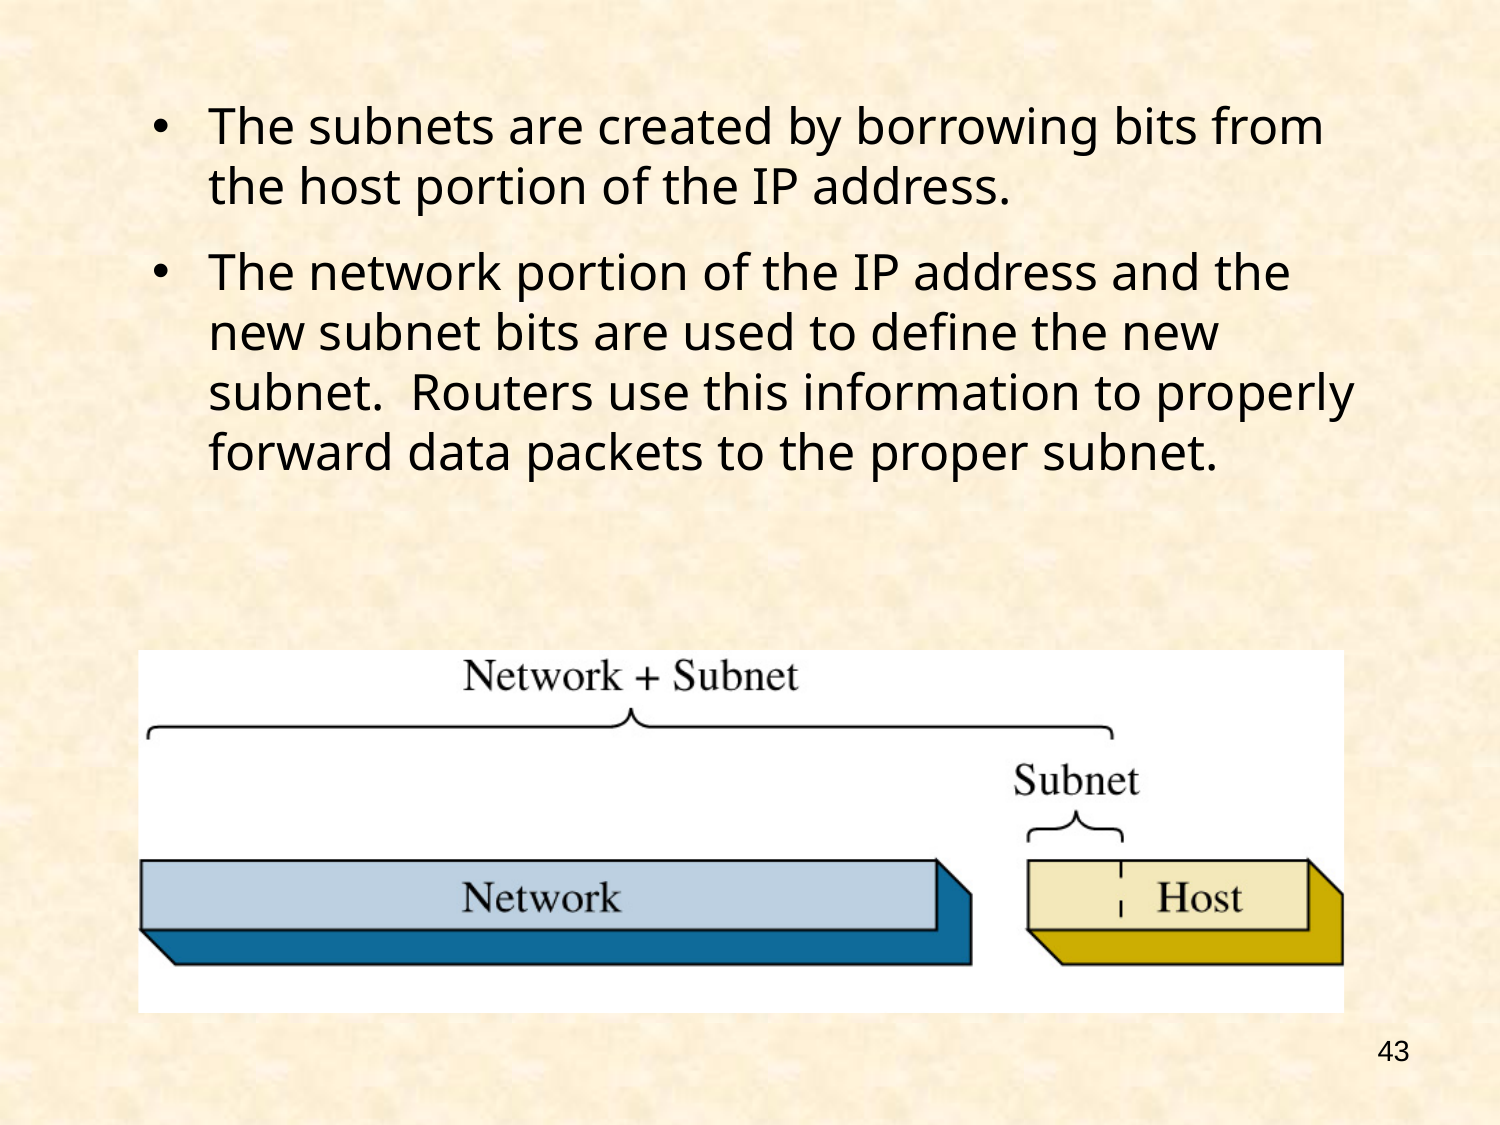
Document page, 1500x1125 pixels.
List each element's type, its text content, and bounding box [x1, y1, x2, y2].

picture [0, 0, 1500, 1125]
slide_number 43 [1074, 1024, 1426, 1103]
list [138, 649, 1345, 1013]
text_box The subnets are created by borrowing bits from the host portion of the IP address. The network portion of the IP address and the new subnet bits are used to define the new subnet. Routers use this information to properly forward data packets to the proper subnet. [137, 87, 1400, 560]
